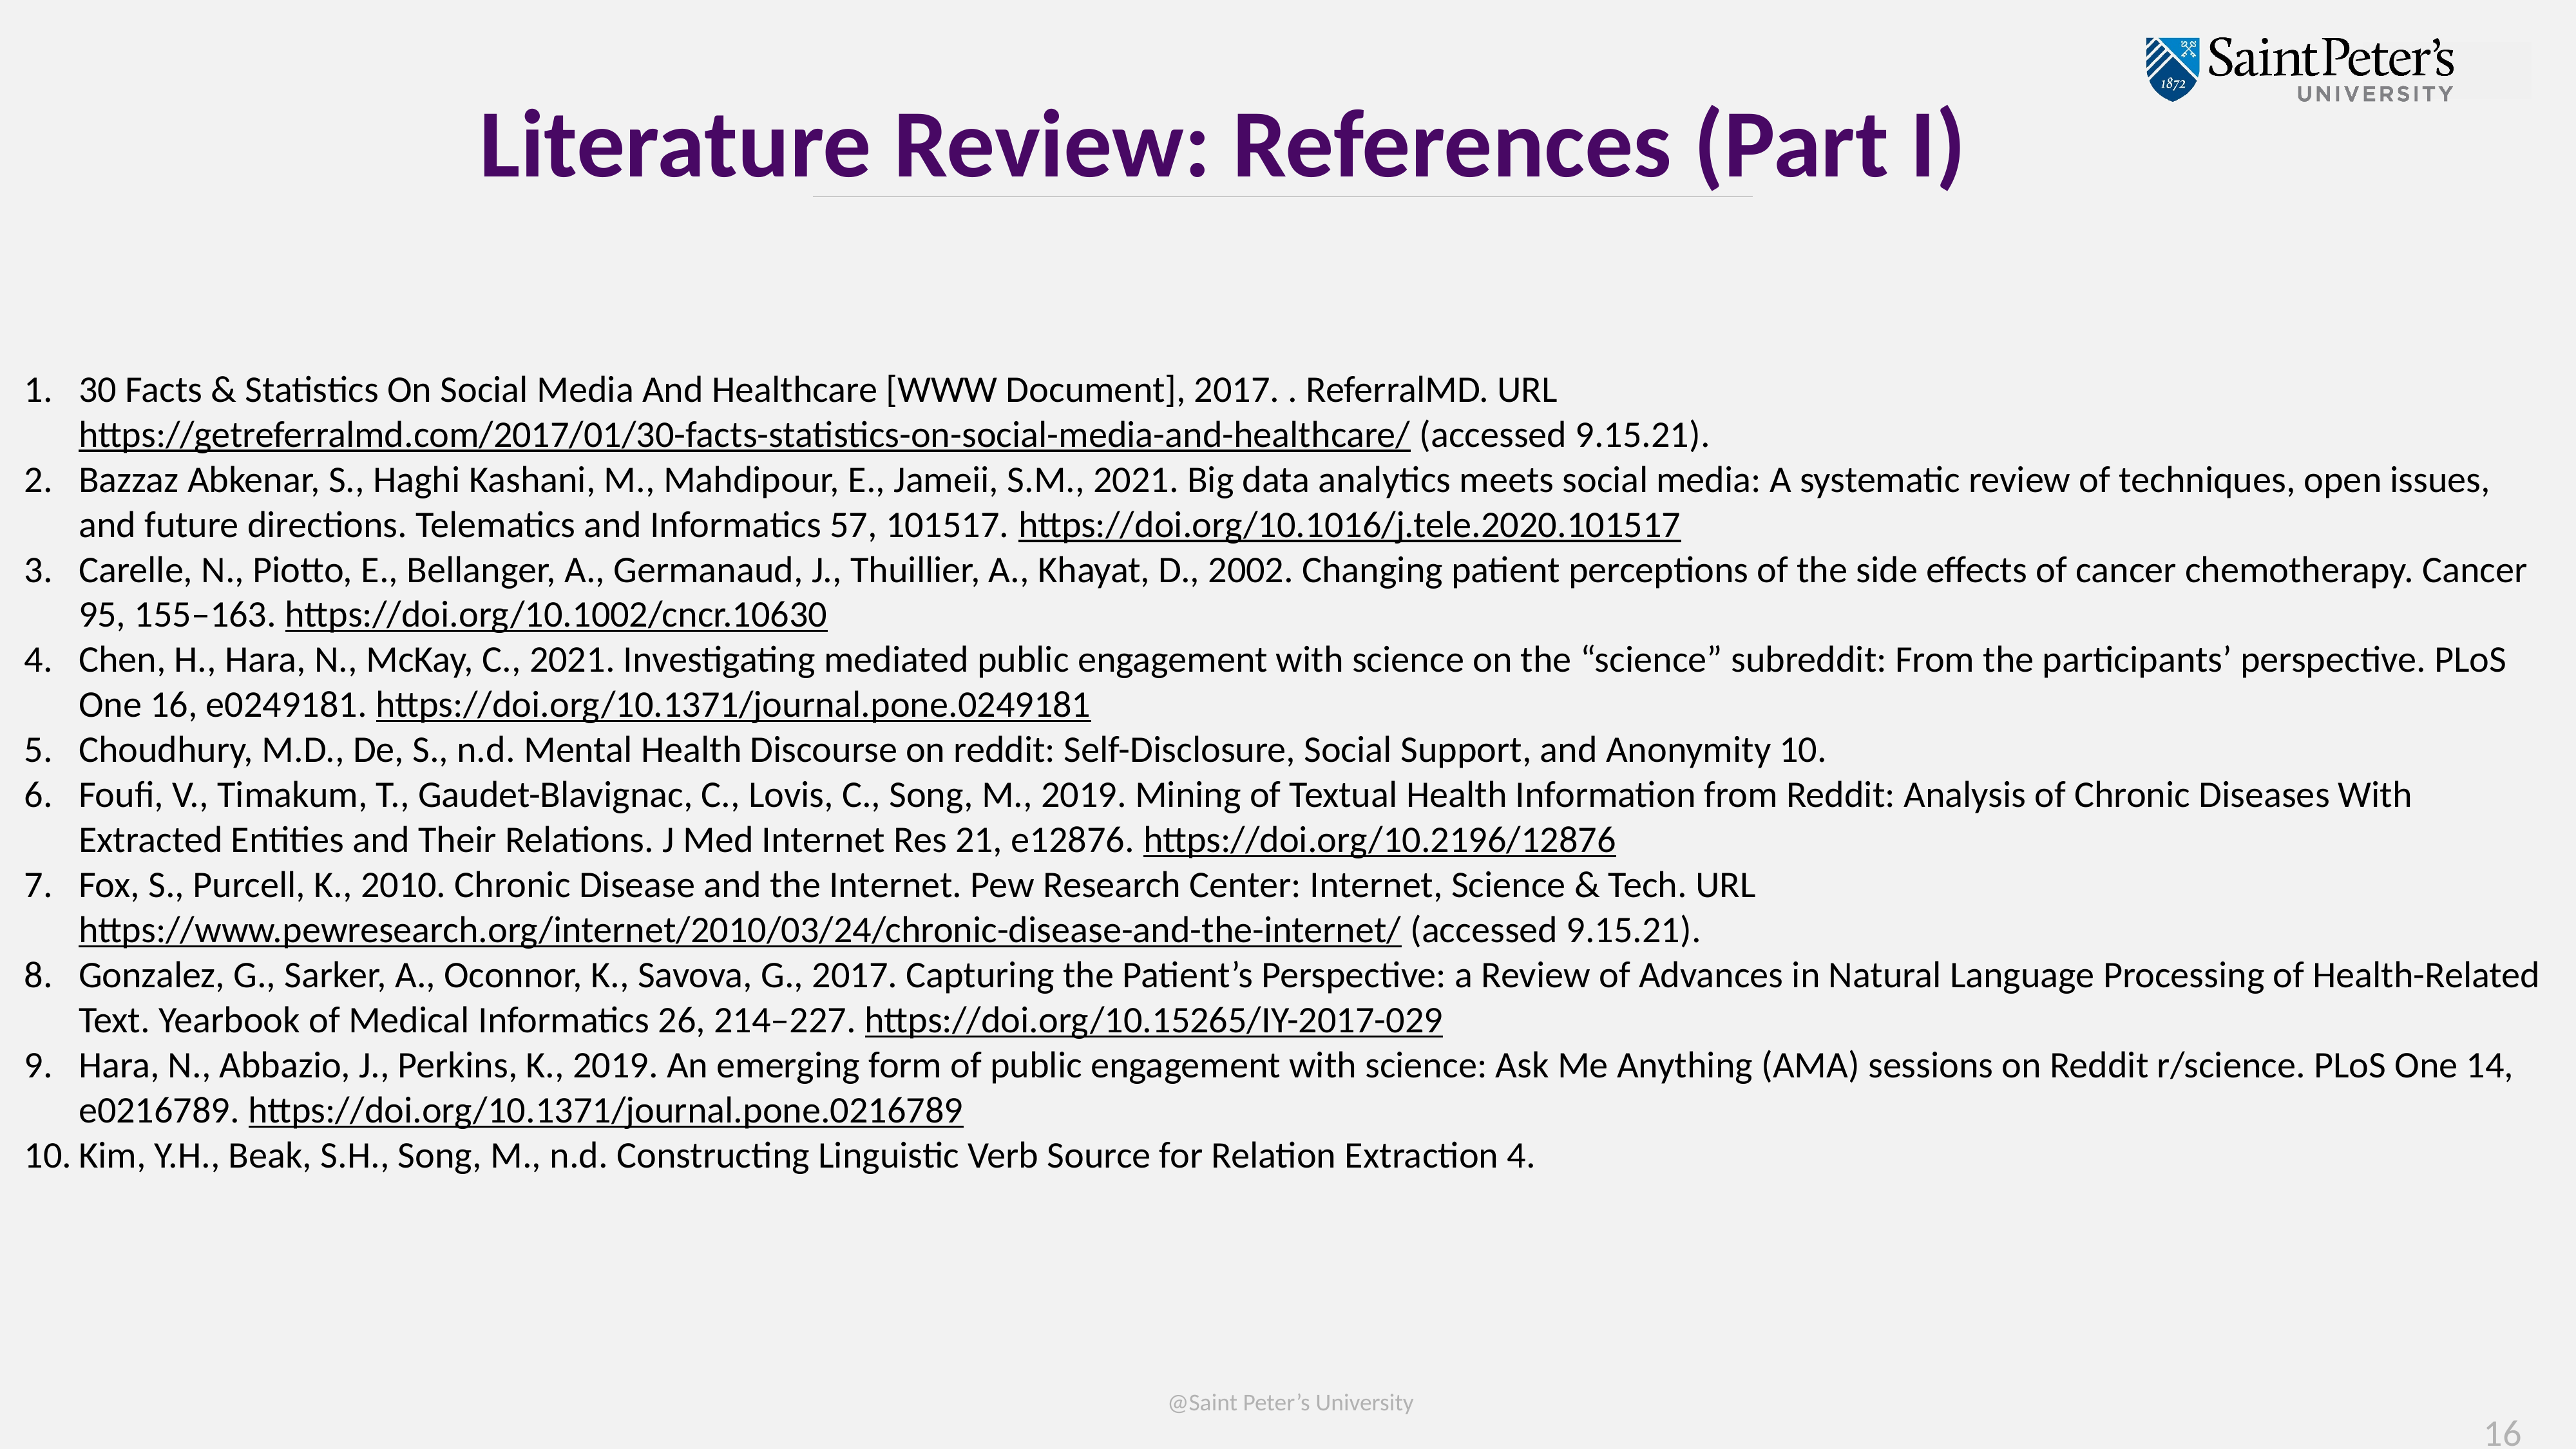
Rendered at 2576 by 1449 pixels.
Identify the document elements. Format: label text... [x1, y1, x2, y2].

footer @Saint Peter’s University [855, 1381, 1726, 1417]
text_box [2111, 20, 2532, 108]
slide_number 16 [1951, 1392, 2532, 1449]
list Literature Review: References (Part I) [380, 88, 2068, 202]
text_box 30 Facts & Statistics On Social Media And Healthcare [WWW Document], 2017. . ReferralMD. URL https://getreferralmd.com/2017/01/30-facts-statistics-on-social-media-and-healthcare/ (accessed 9.15.21). Bazzaz Abkenar, S., Haghi Kashani, M., Mahdipour, E., Jameii, S.M., 2021. Big data analytics meets social media: A systematic review of techniques, open issues, and future directions. Telematics and Informatics 57, 101517. https://doi.org/10.1016/j.tele.2020.101517 Carelle, N., Piotto, E., Bellanger, A., Germanaud, J., Thuillier, A., Khayat, D., 2002. Changing patient perceptions of the side effects of cancer chemotherapy. Cancer 95, 155–163. https://doi.org/10.1002/cncr.10630 Chen, H., Hara, N., McKay, C., 2021. Investigating mediated public engagement with science on the “science” subreddit: From the participants’ perspective. PLoS One 16, e0249181. https://doi.org/10.1371/journal.pone.0249181 Choudhury, M.D., De, S., n.d. Mental Health Discourse on reddit: Self-Disclosure, Social Support, and Anonymity 10. Foufi, V., Timakum, T., Gaudet-Blavignac, C., Lovis, C., Song, M., 2019. Mining of Textual Health Information from Reddit: Analysis of Chronic Diseases With Extracted Entities and Their Relations. J Med Internet Res 21, e12876. https://doi.org/10.2196/12876 Fox, S., Purcell, K., 2010. Chronic Disease and the Internet. Pew Research Center: Internet, Science & Tech. URL https://www.pewresearch.org/internet/2010/03/24/chronic-disease-and-the-internet/ (accessed 9.15.21). Gonzalez, G., Sarker, A., Oconnor, K., Savova, G., 2017. Capturing the Patient’s Perspective: a Review of Advances in Natural Language Processing of Health-Related Text. Yearbook of Medical Informatics 26, 214–227. https://doi.org/10.15265/IY-2017-029 Hara, N., Abbazio, J., Perkins, K., 2019. An emerging form of public engagement with science: Ask Me Anything (AMA) sessions on Reddit r/science. PLoS One 14, e0216789. https://doi.org/10.1371/journal.pone.0216789 Kim, Y.H., Beak, S.H., Song, M., n.d. Constructing Linguistic Verb Source for Relation Extraction 4. [15, 359, 2567, 1180]
